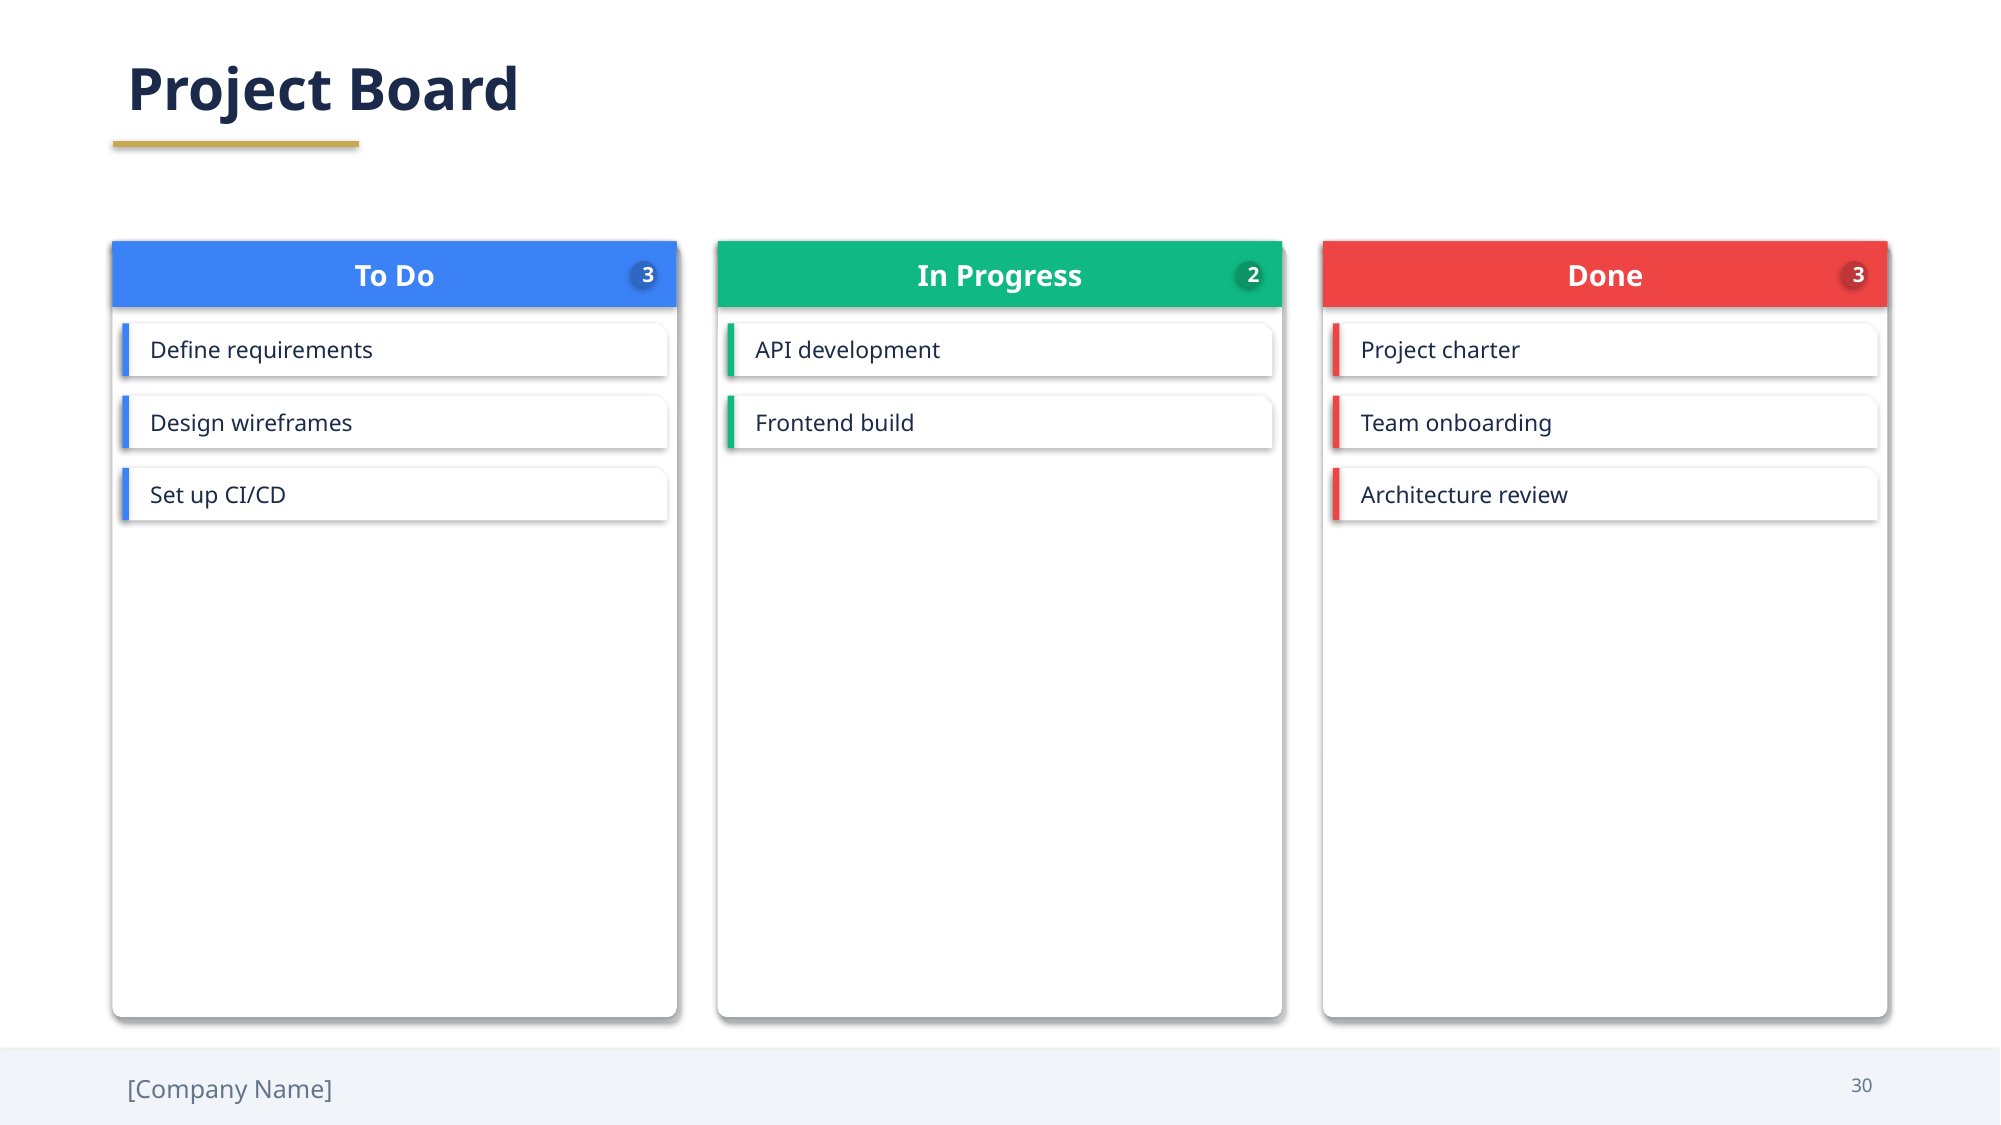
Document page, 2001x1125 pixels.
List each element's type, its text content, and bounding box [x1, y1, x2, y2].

text_box [130, 394, 668, 449]
text_box Architecture review [1346, 472, 1868, 515]
text_box 2 [1236, 254, 1263, 294]
text_box Set up CI/CD [135, 472, 658, 515]
text_box [112, 241, 677, 308]
text_box [1332, 467, 1340, 521]
text_box [1332, 323, 1340, 377]
text_box 30 [1821, 1066, 1888, 1104]
text_box 3 [630, 262, 657, 291]
text_box [1322, 312, 1889, 1018]
text_box Project charter [1346, 328, 1868, 371]
text_box Define requirements [135, 328, 658, 371]
text_box [122, 467, 130, 521]
text_box [716, 313, 1283, 1018]
text_box [727, 323, 735, 377]
text_box [735, 322, 1274, 377]
text_box [1341, 322, 1879, 377]
text_box [131, 467, 668, 522]
text_box Project Board [112, 45, 1888, 130]
text_box [131, 322, 668, 377]
text_box [717, 241, 1283, 308]
text_box [111, 313, 678, 1018]
text_box 3 [630, 254, 657, 265]
text_box [735, 394, 1274, 449]
text_box Team onboarding [1346, 400, 1868, 443]
text_box [1322, 241, 1888, 308]
text_box 3 [1841, 254, 1868, 294]
text_box Design wireframes [135, 400, 658, 443]
text_box [0, 1049, 2000, 1125]
text_box [Company Name] [112, 1066, 605, 1112]
text_box Frontend build [740, 400, 1263, 443]
text_box [1332, 395, 1340, 449]
text_box In Progress [730, 249, 1269, 299]
text_box API development [740, 328, 1263, 371]
text_box Done [1336, 249, 1875, 299]
text_box [122, 395, 130, 449]
text_box [1340, 394, 1879, 449]
text_box [1340, 467, 1879, 522]
text_box [727, 395, 735, 449]
text_box To Do [125, 249, 664, 299]
text_box [122, 323, 130, 377]
